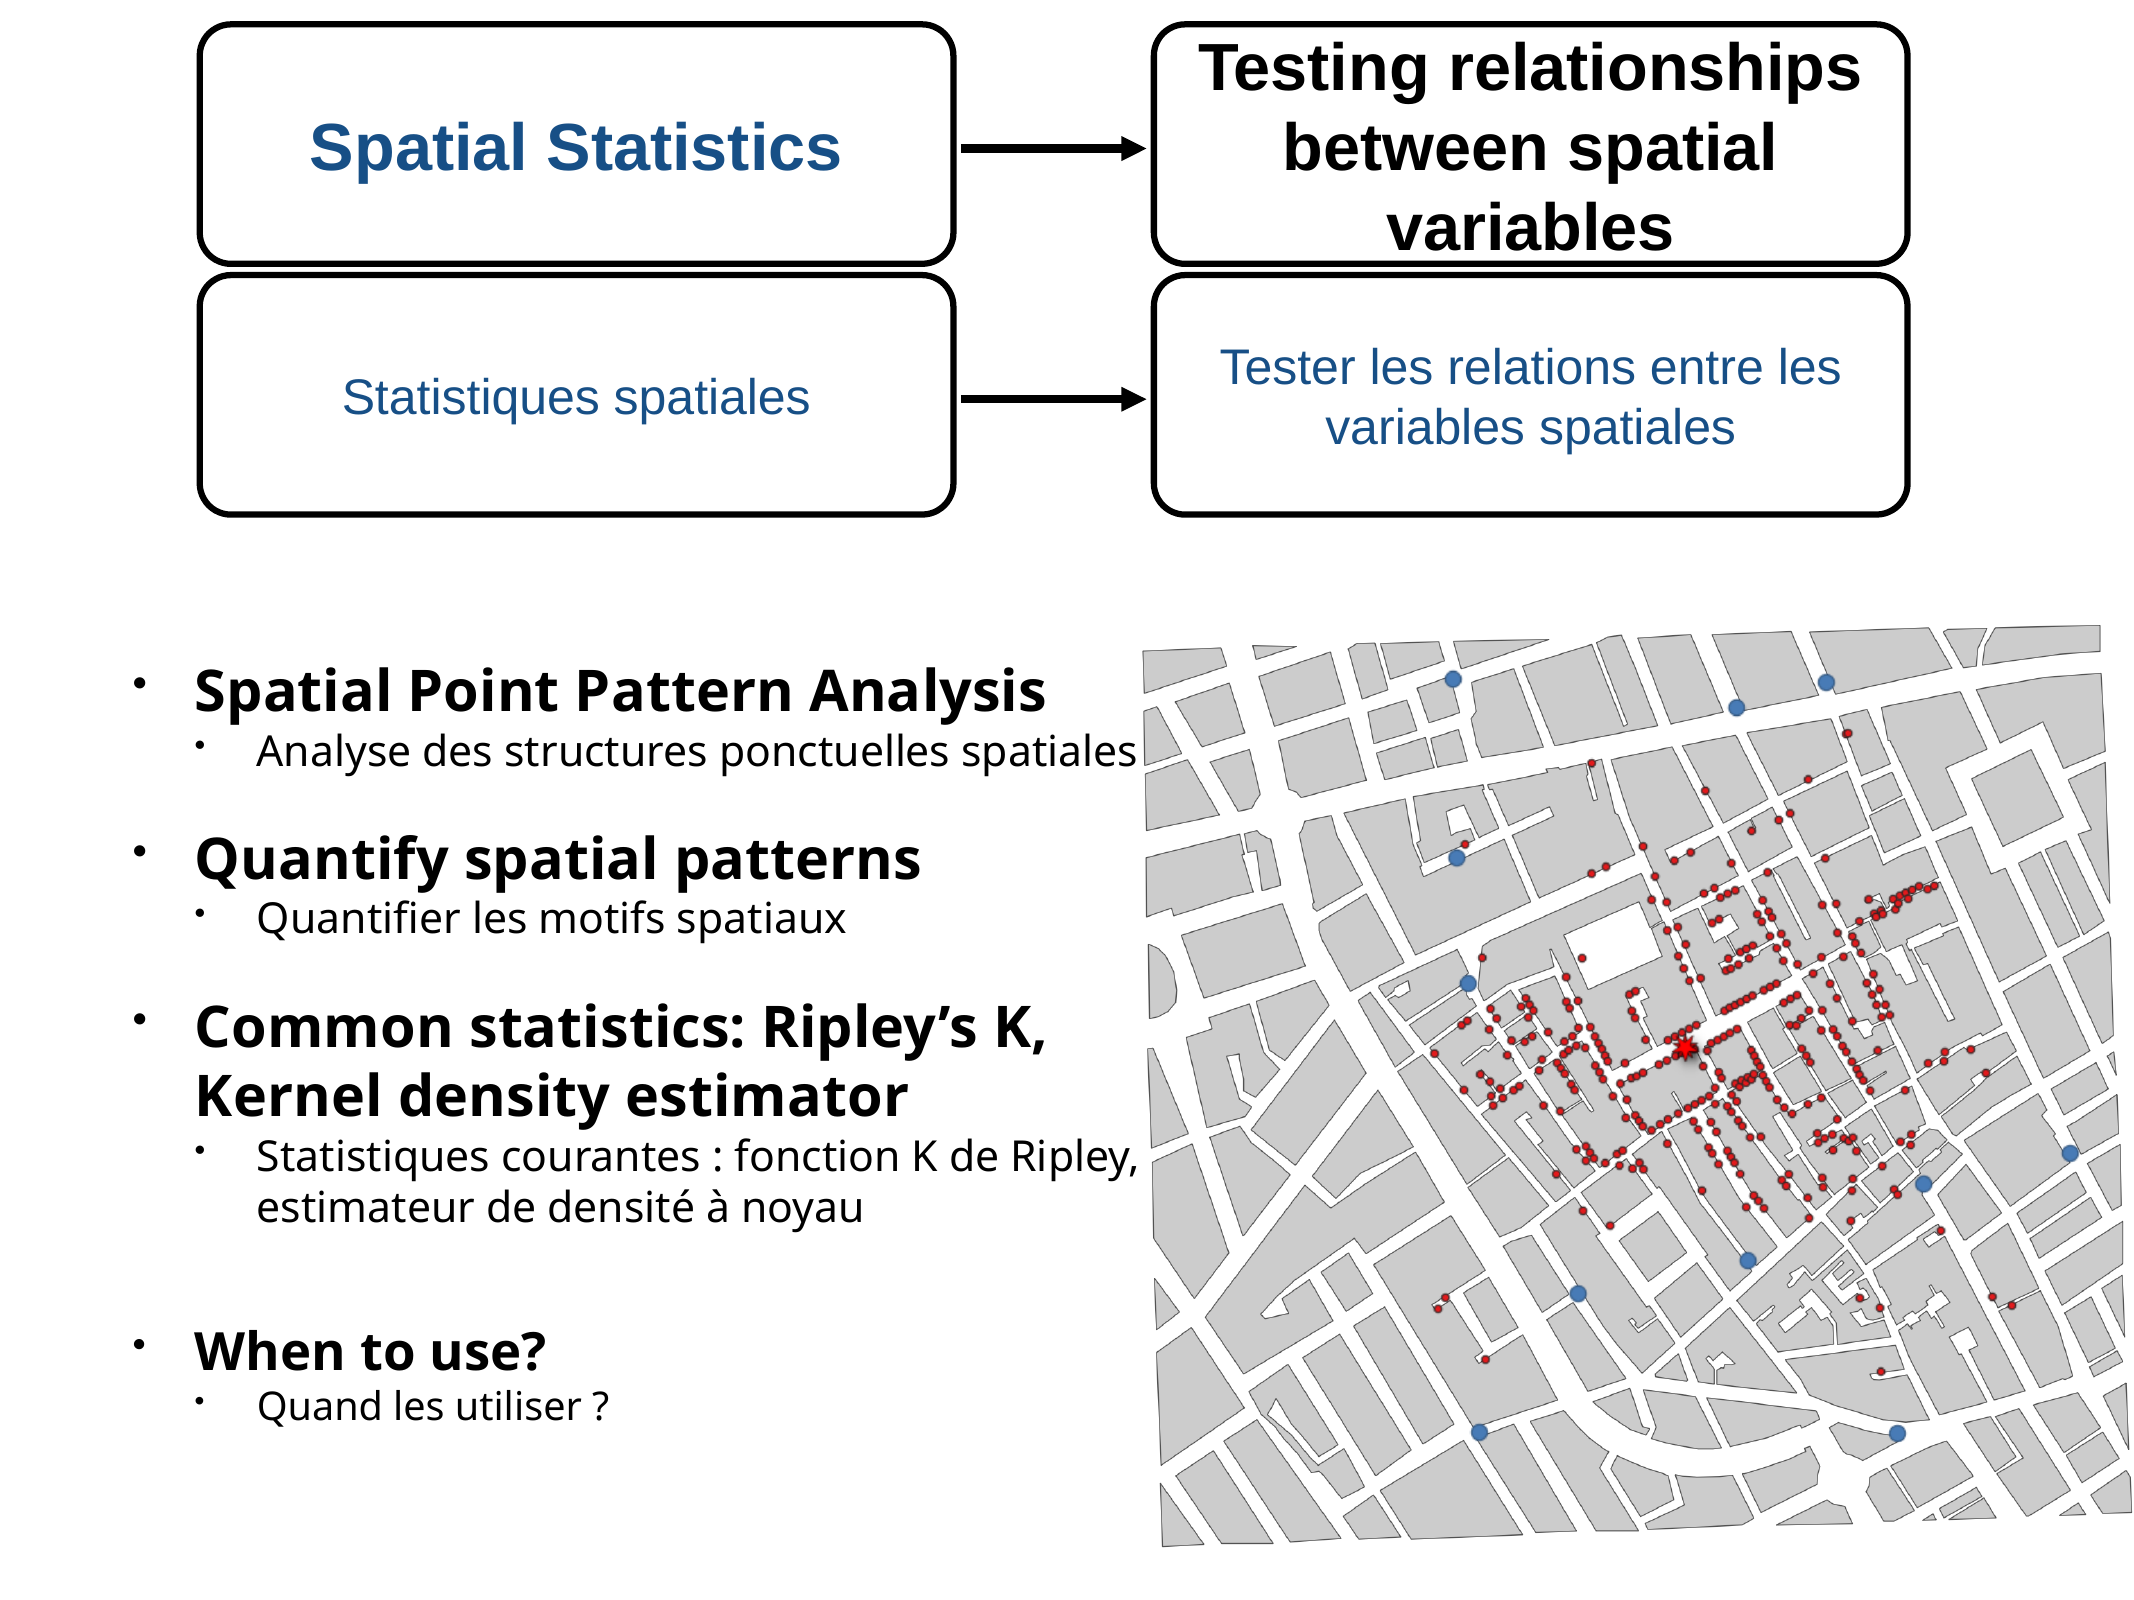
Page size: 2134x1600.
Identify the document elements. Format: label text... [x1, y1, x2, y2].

text_box Statistiques spatiales [199, 275, 954, 515]
text_box Spatial Statistics [199, 24, 954, 264]
text_box [960, 393, 1147, 406]
list Spatial Point Pattern Analysis Analyse des structures ponctuelles spatiales Quantify spatial patterns Quantifier les motifs spatiaux Common statistics: Ripley’s K, Kernel density estimator Statistiques courantes : fonction K de Ripley, estimateur de densité à noyau When to use? Quand les utiliser ? [123, 623, 1136, 1459]
text_box Testing relationships between spatial variables [1153, 24, 1908, 264]
text_box Tester les relations entre les variables spatiales [1153, 275, 1908, 515]
picture [1140, 618, 2134, 1552]
text_box [960, 142, 1147, 155]
